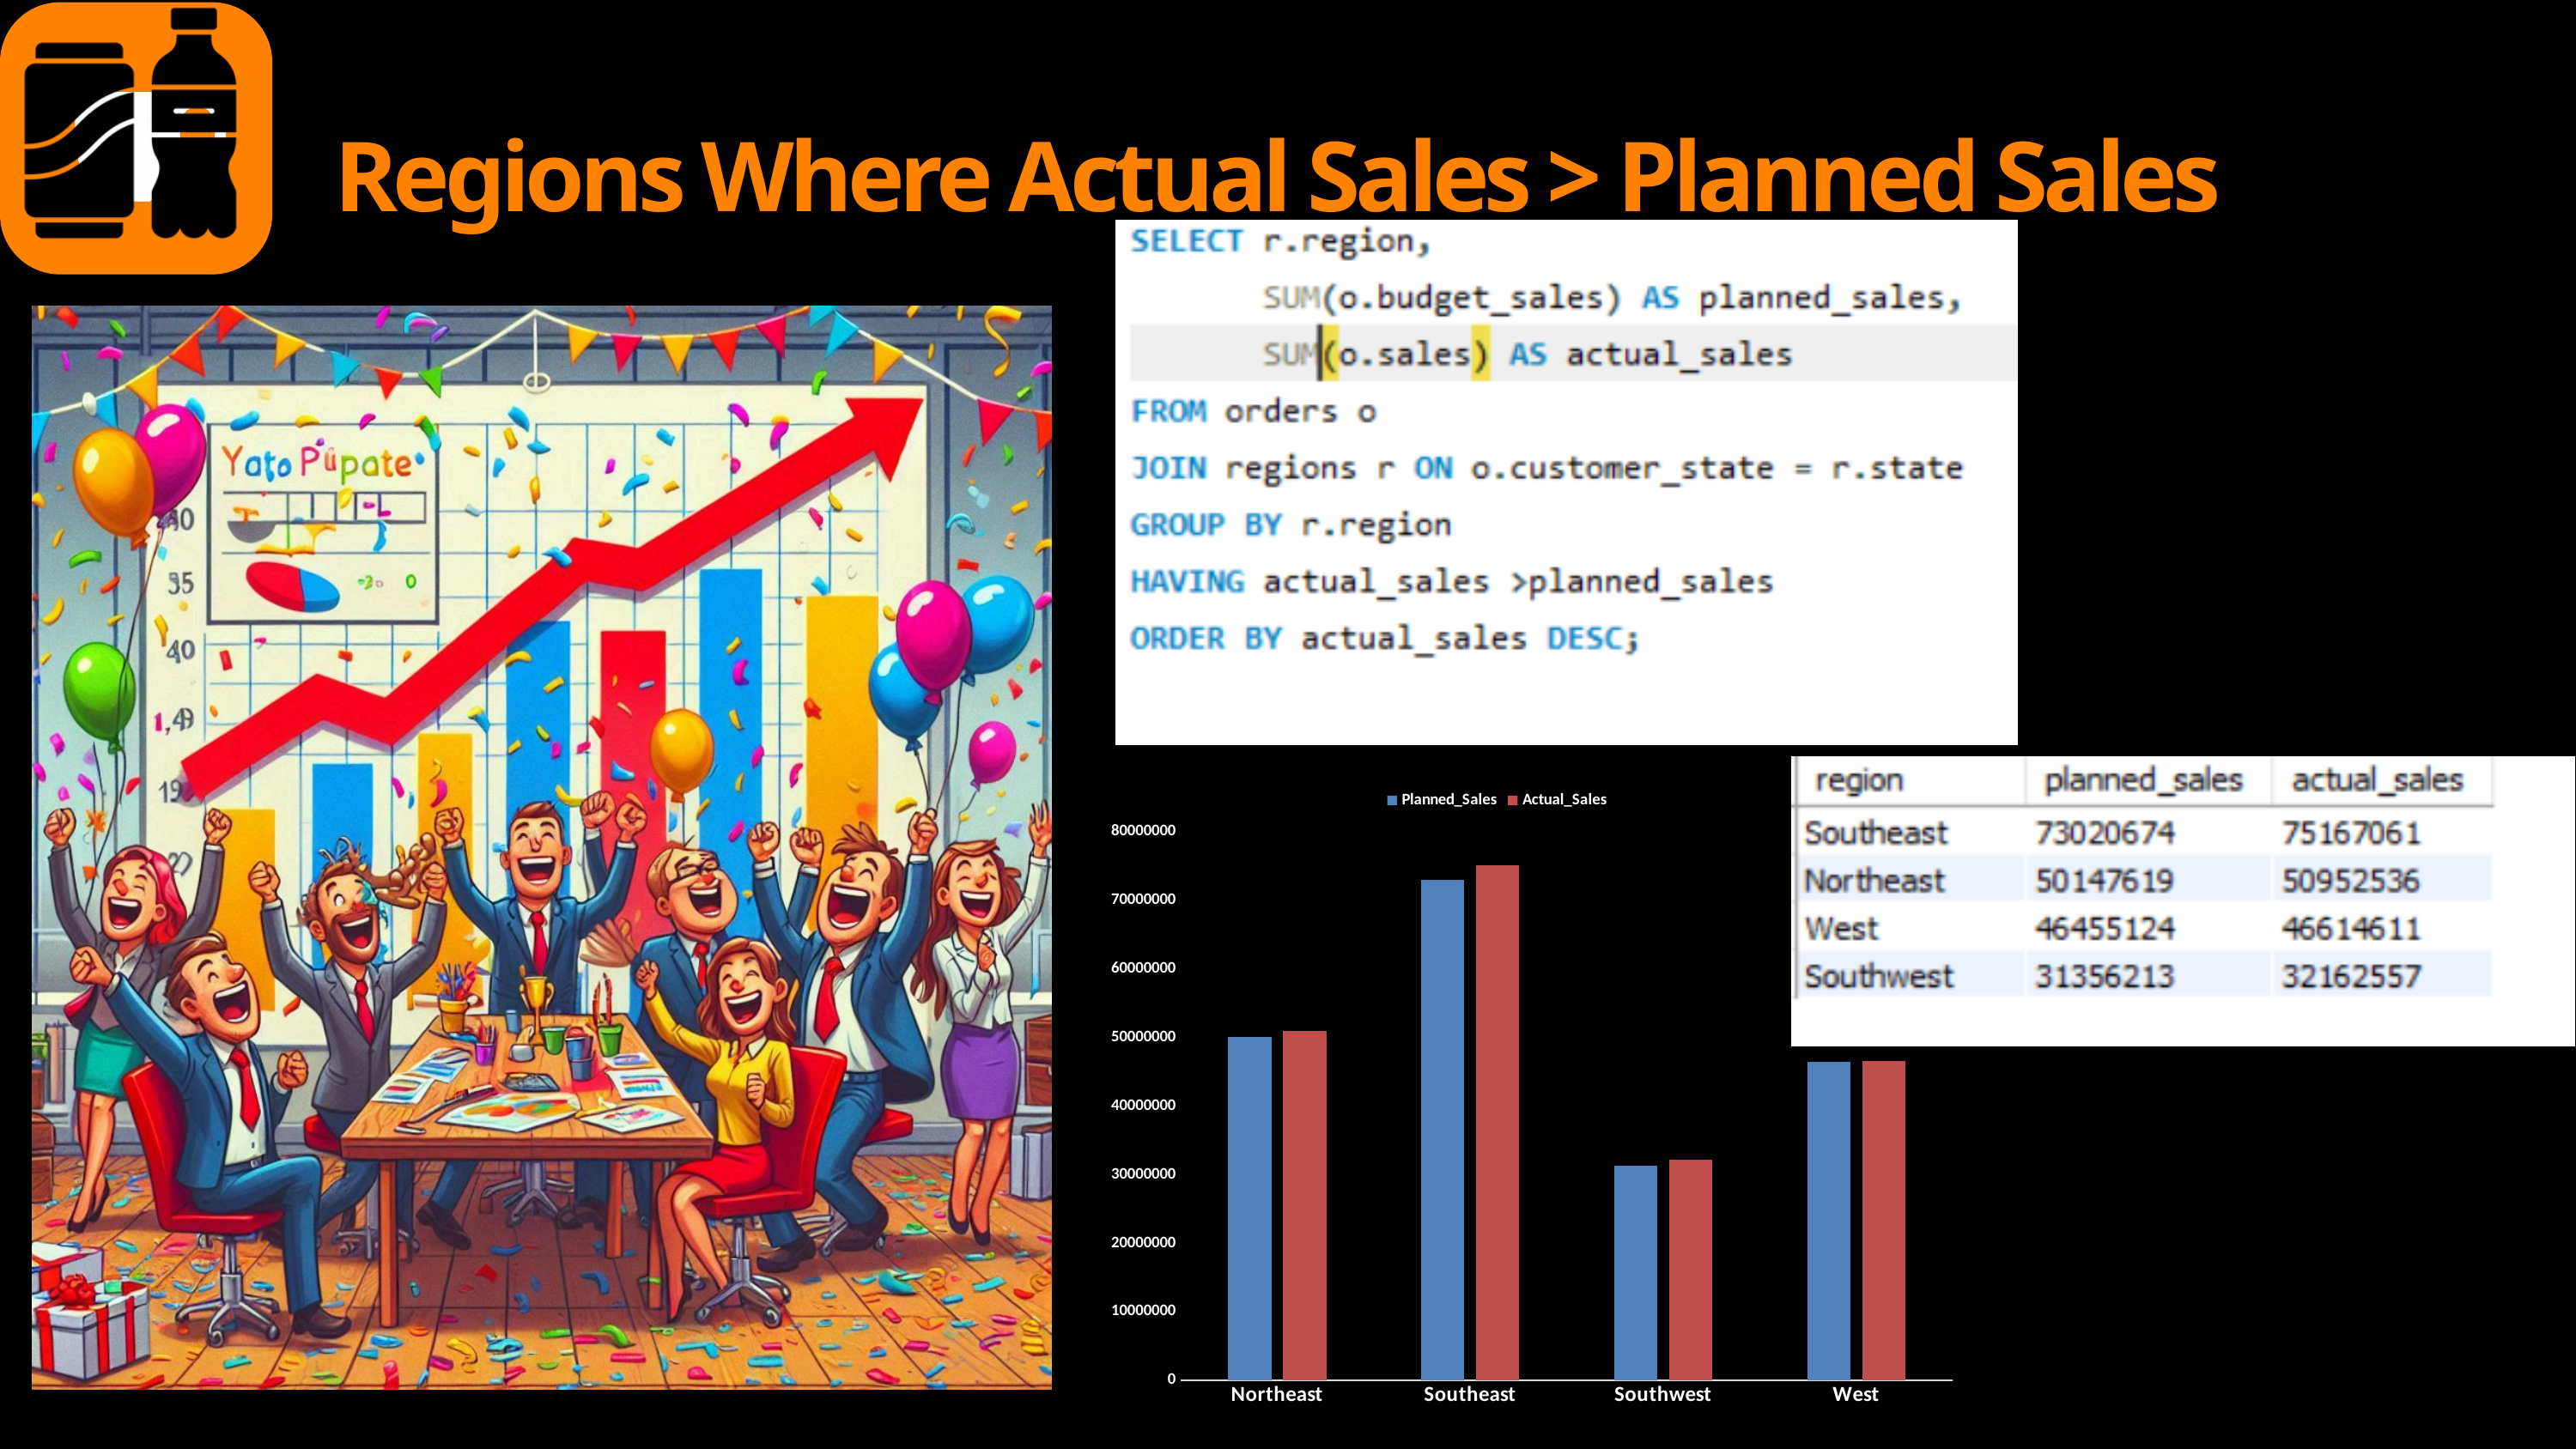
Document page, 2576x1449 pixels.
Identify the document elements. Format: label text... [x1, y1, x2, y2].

picture [32, 305, 1053, 1390]
picture [1115, 219, 2019, 746]
chart [1030, 777, 1965, 1449]
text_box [0, 2, 273, 275]
text_box Regions Where Actual Sales > Planned Sales [276, 58, 2512, 231]
picture [1790, 756, 2575, 1046]
